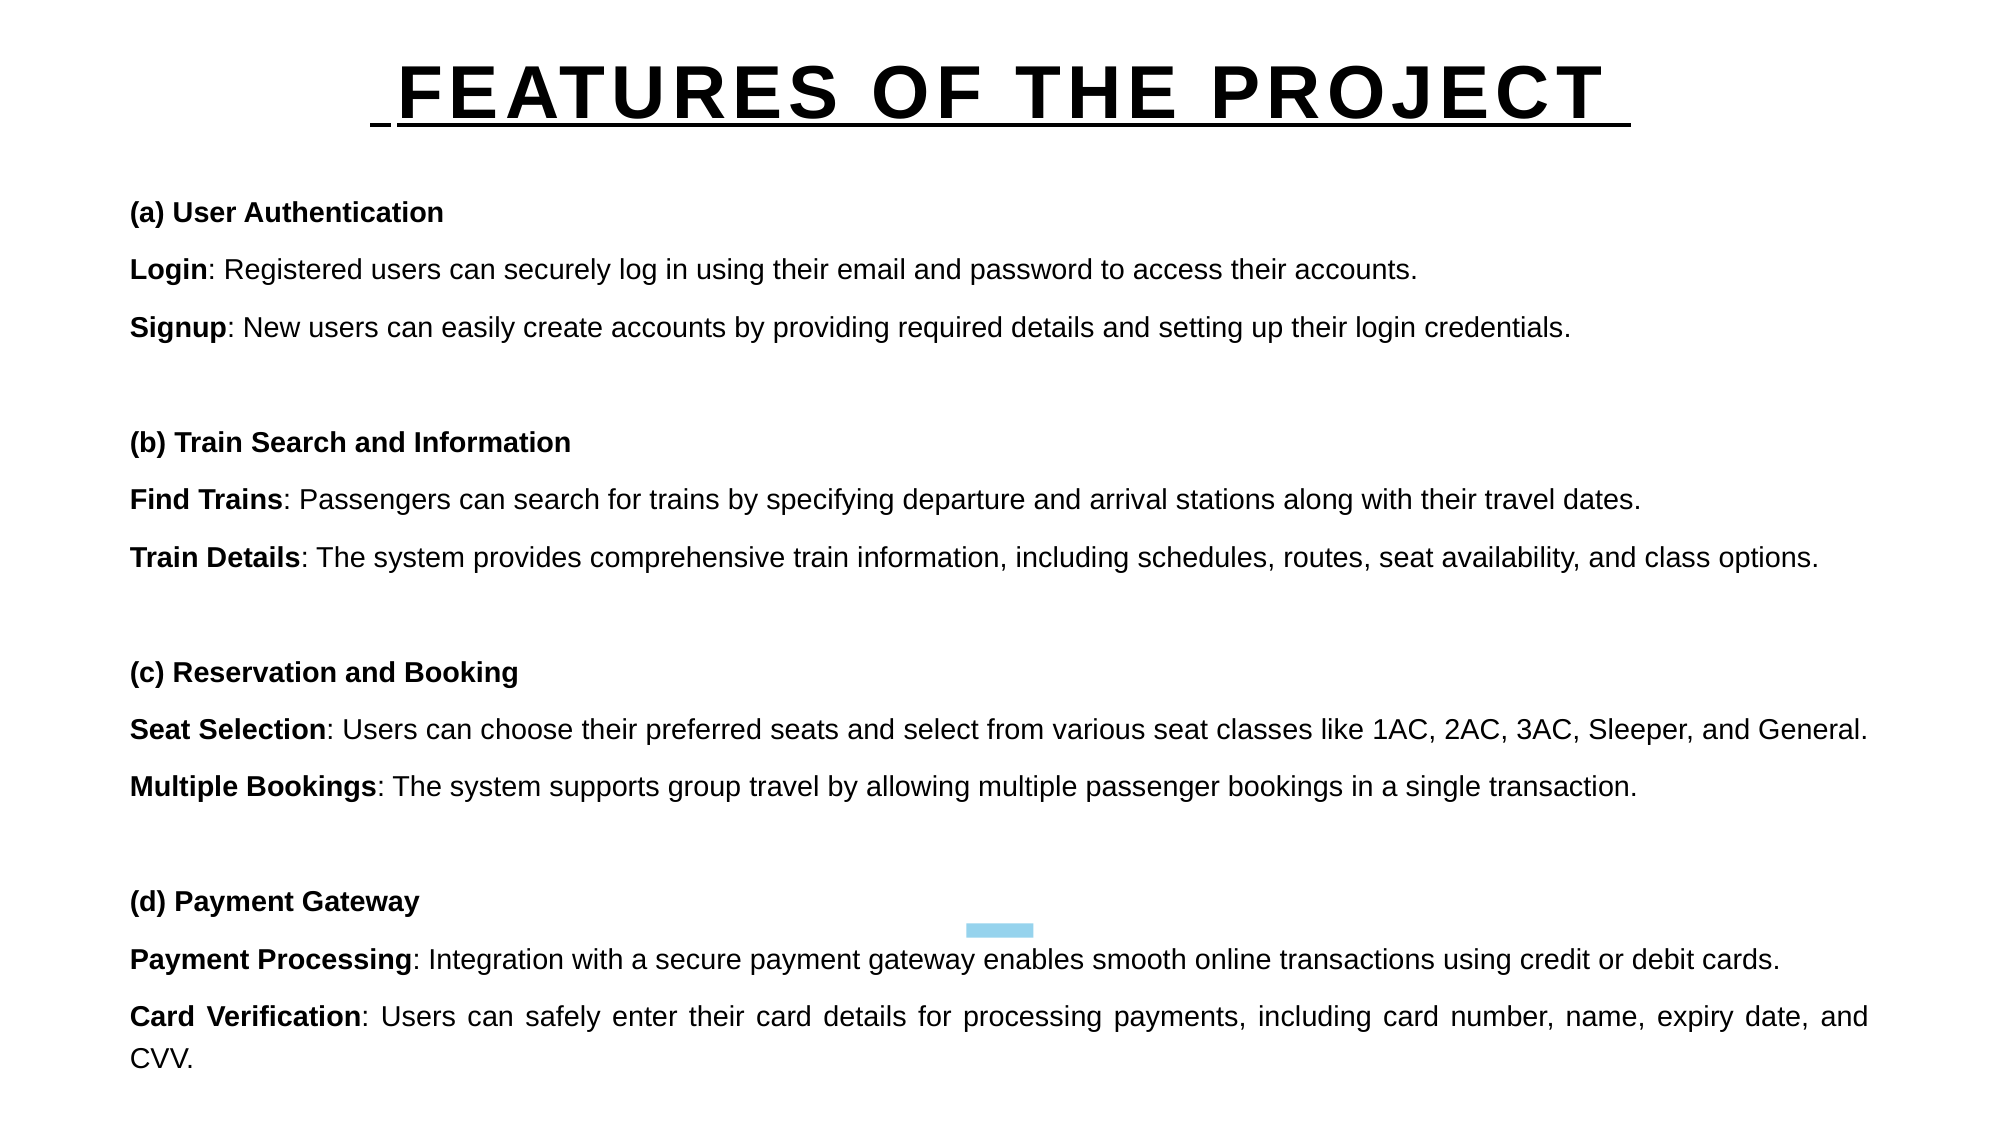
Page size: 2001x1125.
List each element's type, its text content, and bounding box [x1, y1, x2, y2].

title FEATURES OF THE PROJECT [138, 42, 1863, 147]
subtitle (a) User Authentication Login: Registered users can securely log in using their email and password to access their accounts. Signup: New users can easily create accounts by providing required details and setting up their login credentials. (b) Train Search and Information Find Trains: Passengers can search for trains by specifying departure and arrival stations along with their travel dates. Train Details: The system provides comprehensive train information, including schedules, routes, seat availability, and class options. (c) Reservation and Booking Seat Selection: Users can choose their preferred seats and select from various seat classes like 1AC, 2AC, 3AC, Sleeper, and General. Multiple Bookings: The system supports group travel by allowing multiple passenger bookings in a single transaction. (d) Payment Gateway Payment Processing: Integration with a secure payment gateway enables smooth online transactions using credit or debit cards. Card Verification: Users can safely enter their card details for processing payments, including card number, name, expiry date, and CVV. [129, 186, 1871, 1083]
